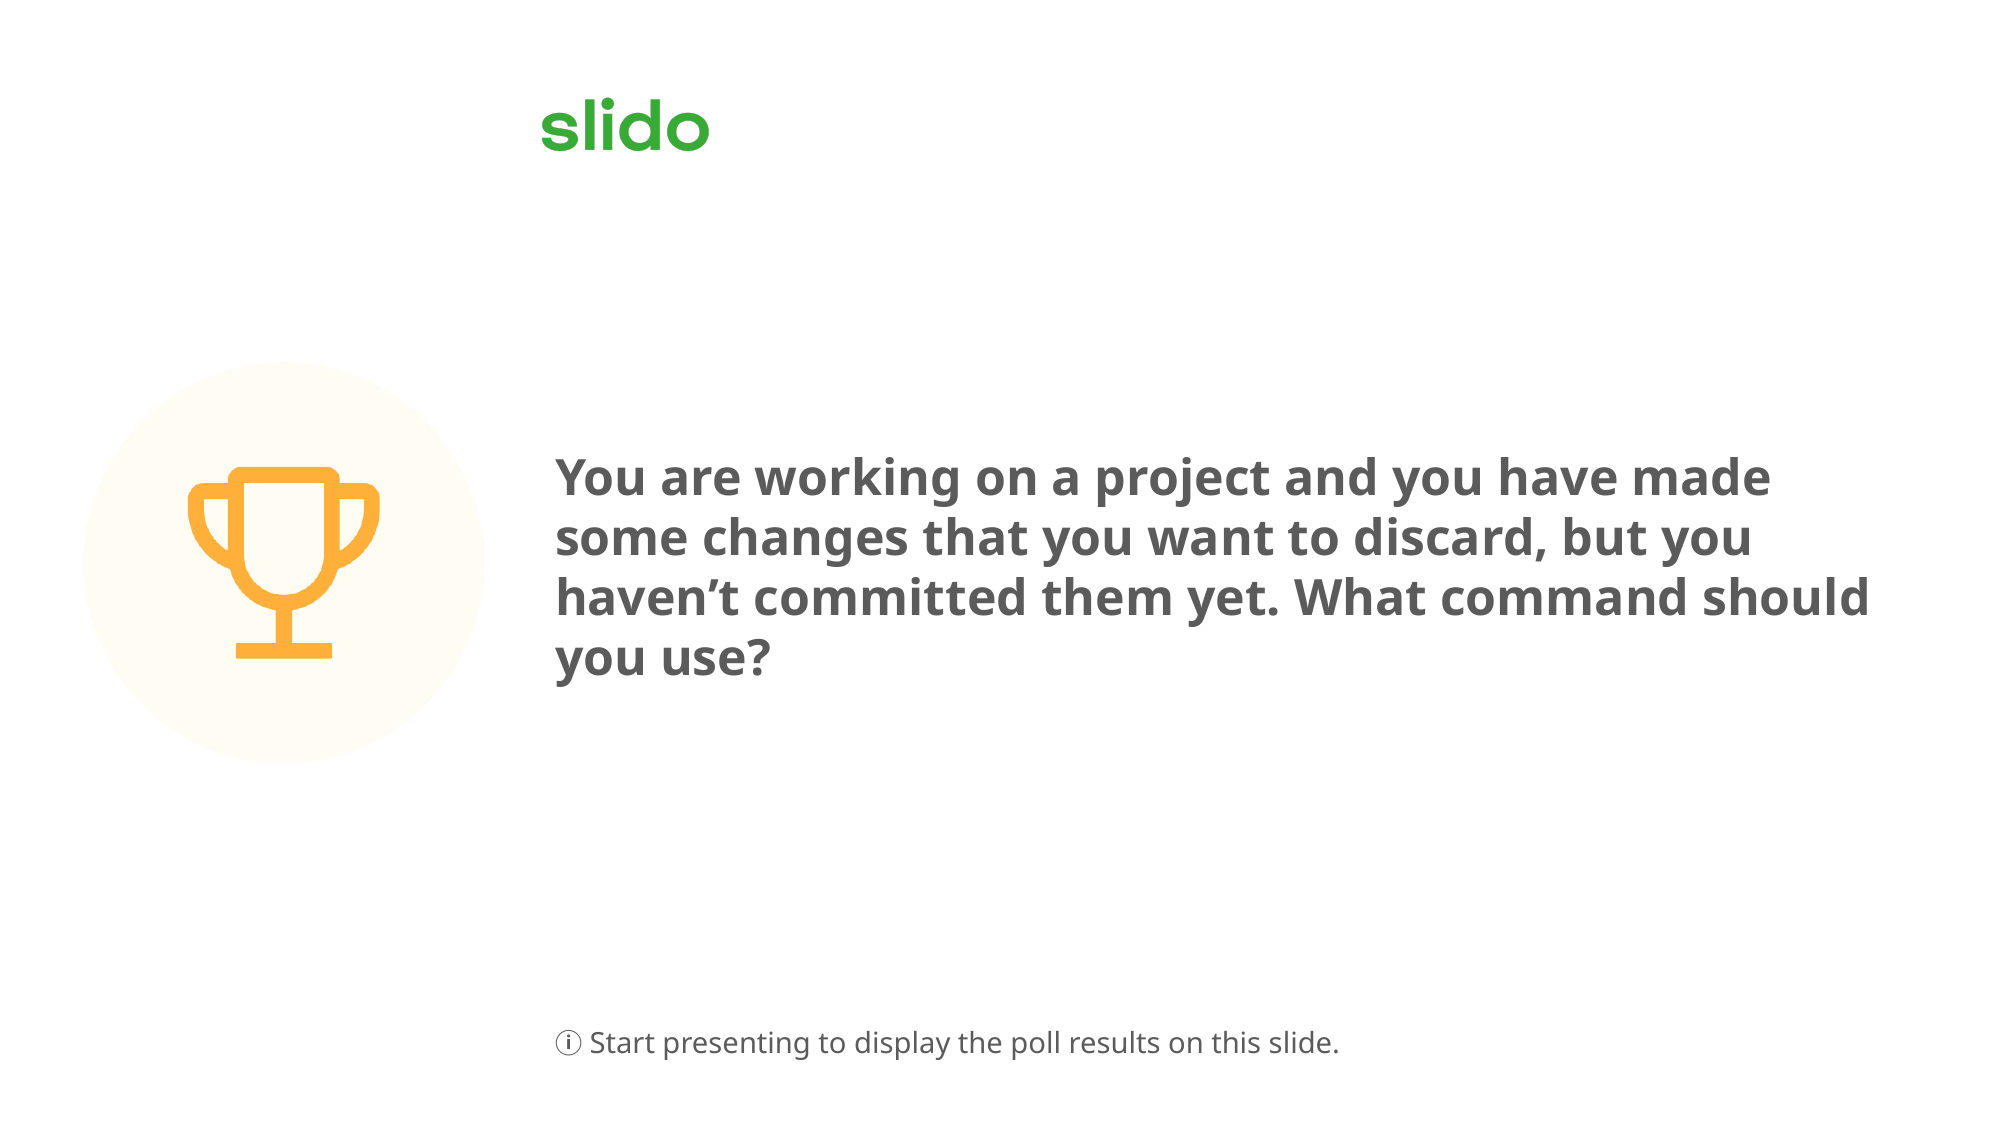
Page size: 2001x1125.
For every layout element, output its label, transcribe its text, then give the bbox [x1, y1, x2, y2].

text_box ⓘ Start presenting to display the poll results on this slide. [524, 999, 1959, 1084]
picture [83, 362, 484, 763]
picture [524, 83, 726, 168]
text_box You are working on a project and you have made some changes that you want to discard, but you haven’t committed them yet. What command should you use? [524, 421, 1917, 704]
